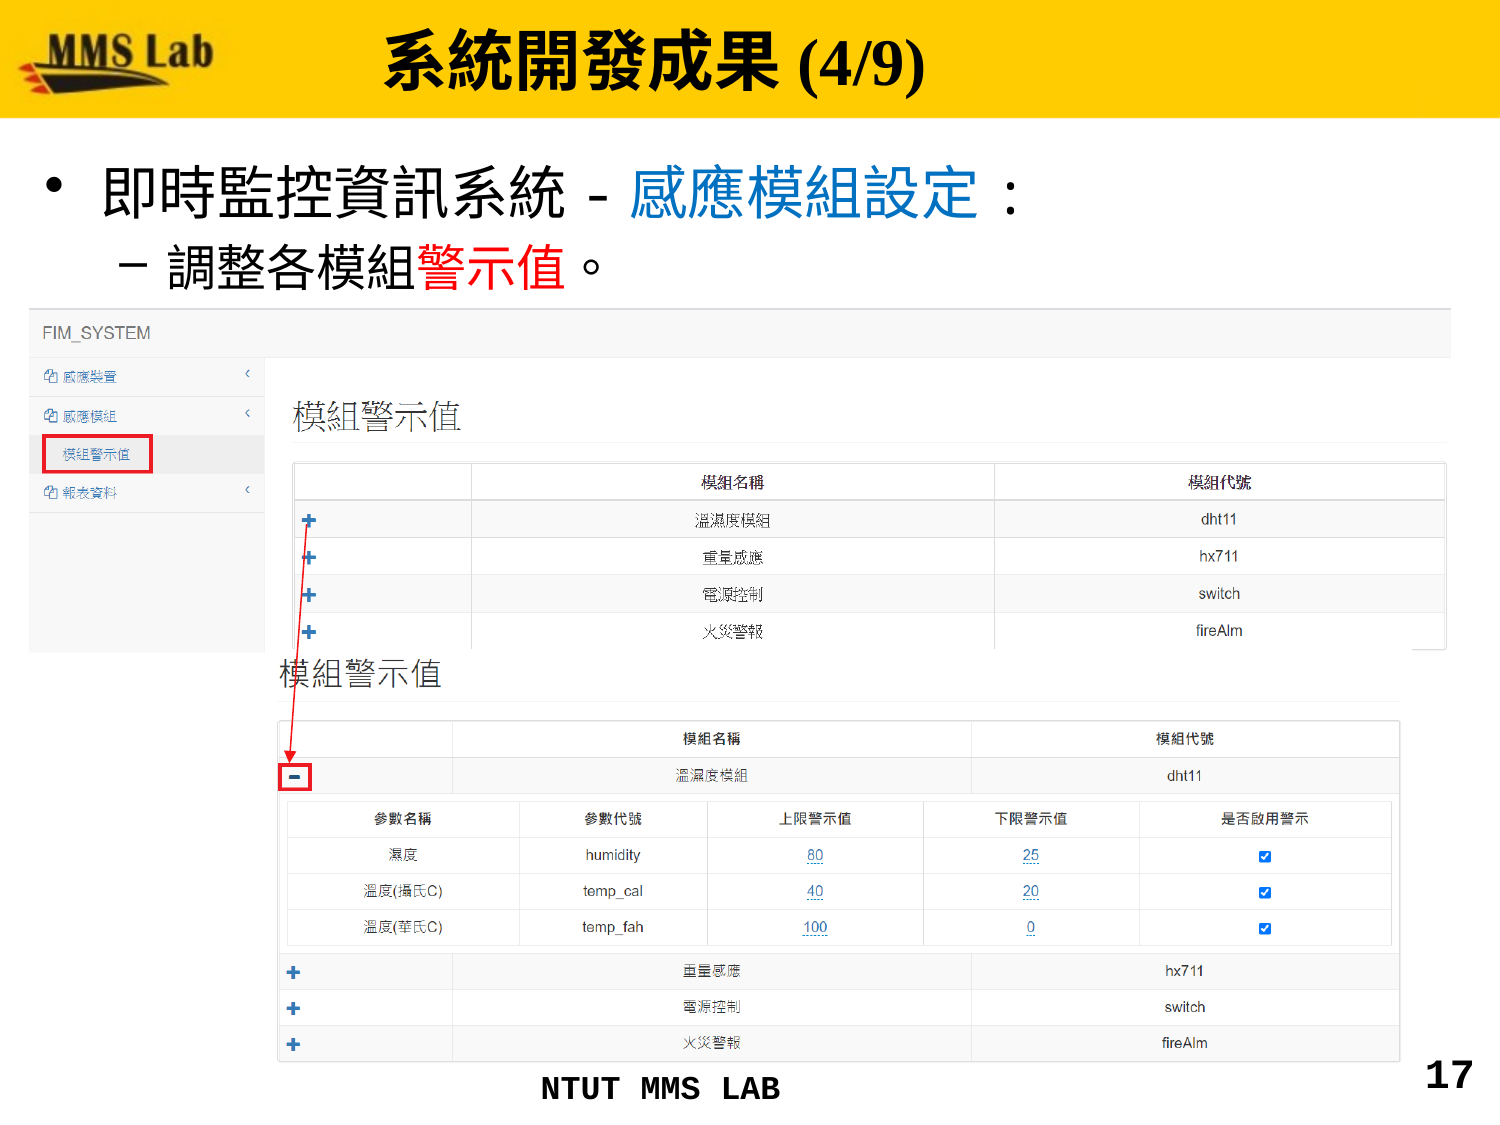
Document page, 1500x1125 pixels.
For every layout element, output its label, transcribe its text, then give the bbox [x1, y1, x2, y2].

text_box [288, 523, 307, 764]
picture [0, 1, 1500, 1096]
list 即時監控資訊系統-感應模組設定: 調整各模組警示值。 [29, 148, 1483, 1022]
title 系統開發成果(4/9) [366, 1, 1500, 119]
slide_number 17 [1139, 1039, 1491, 1118]
footer NTUT MMS LAB [525, 1078, 1013, 1107]
